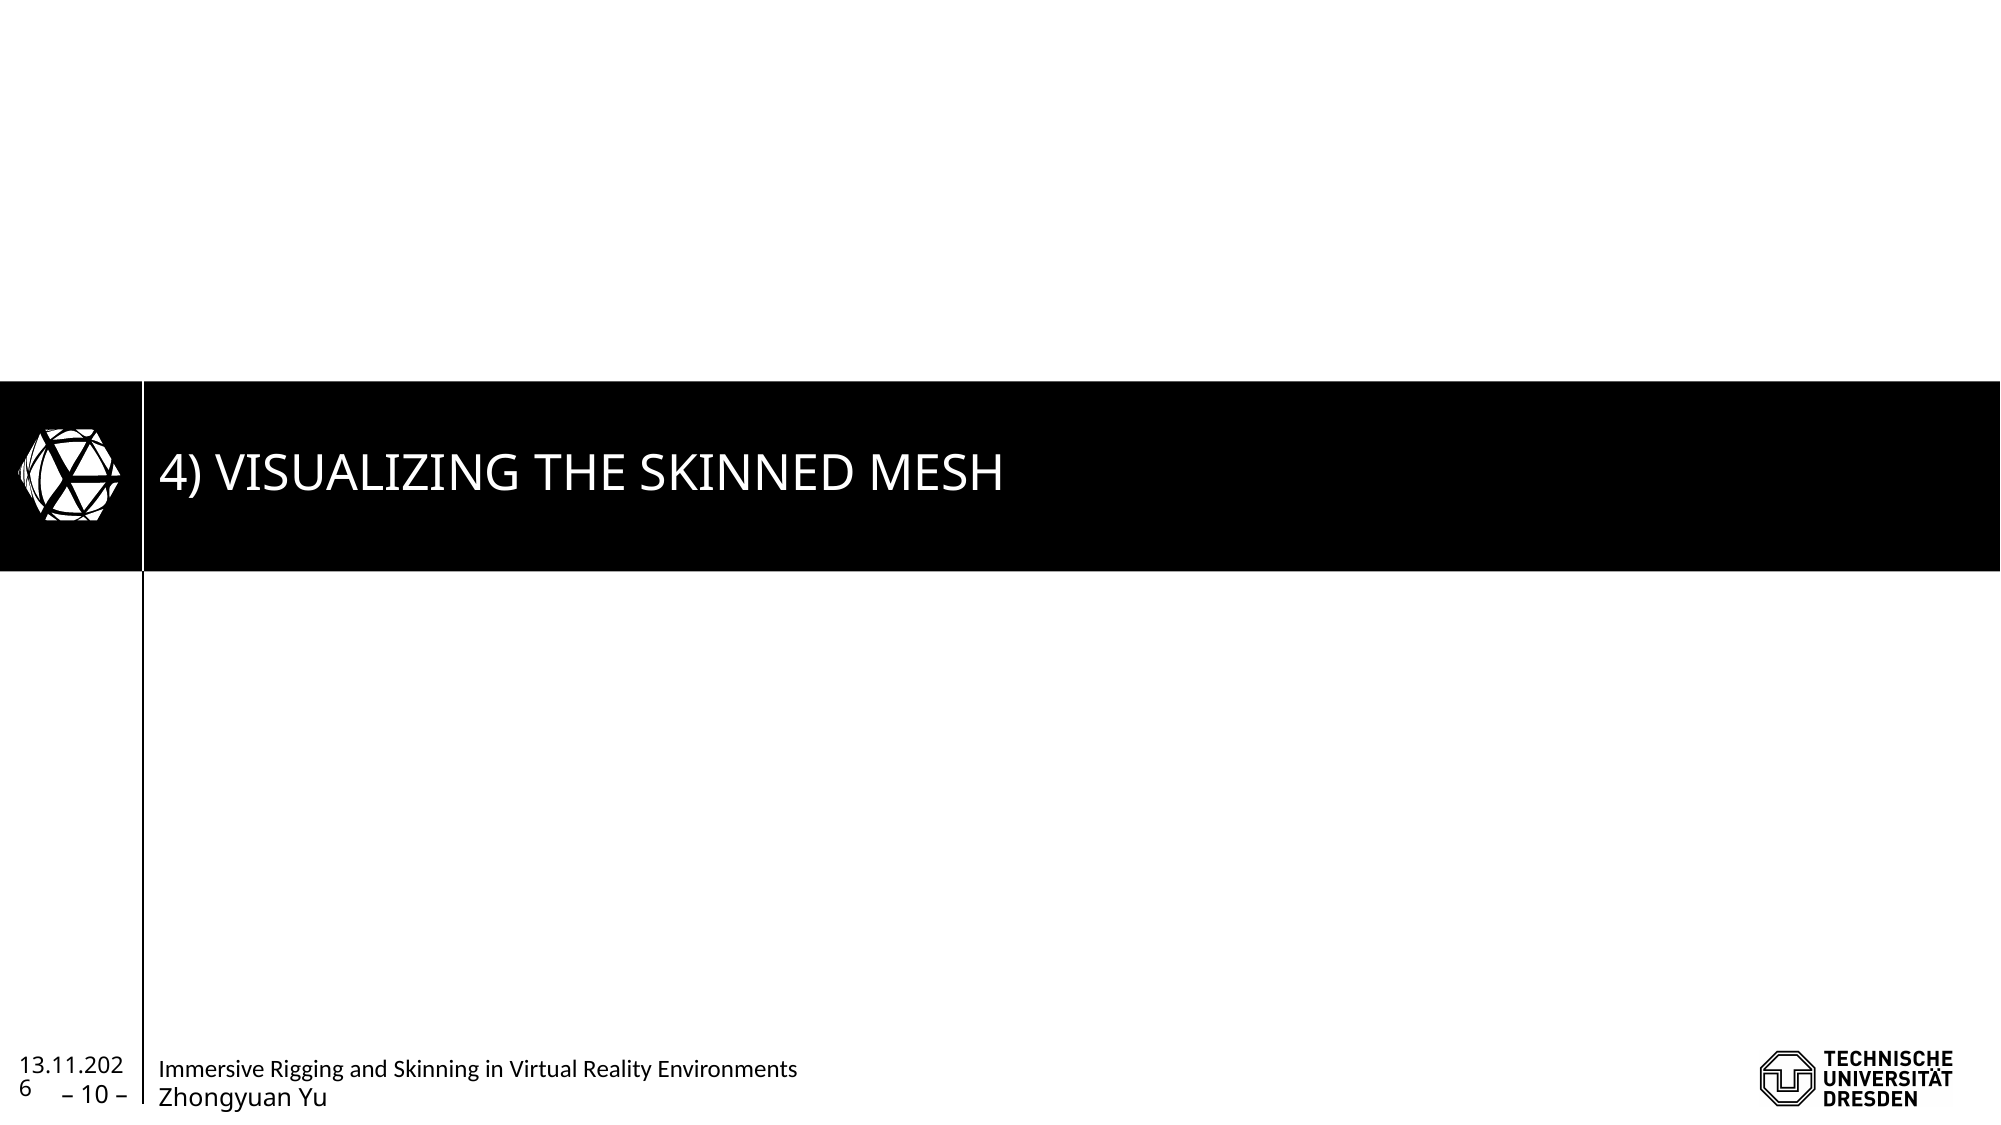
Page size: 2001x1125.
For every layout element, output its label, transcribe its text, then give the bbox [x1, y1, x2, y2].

title 4) Visualizing the skinned mesh [0, 386, 2000, 569]
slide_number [3, 1040, 152, 1092]
picture [1759, 1050, 1953, 1107]
slide_number – 10 – [3, 1070, 143, 1121]
